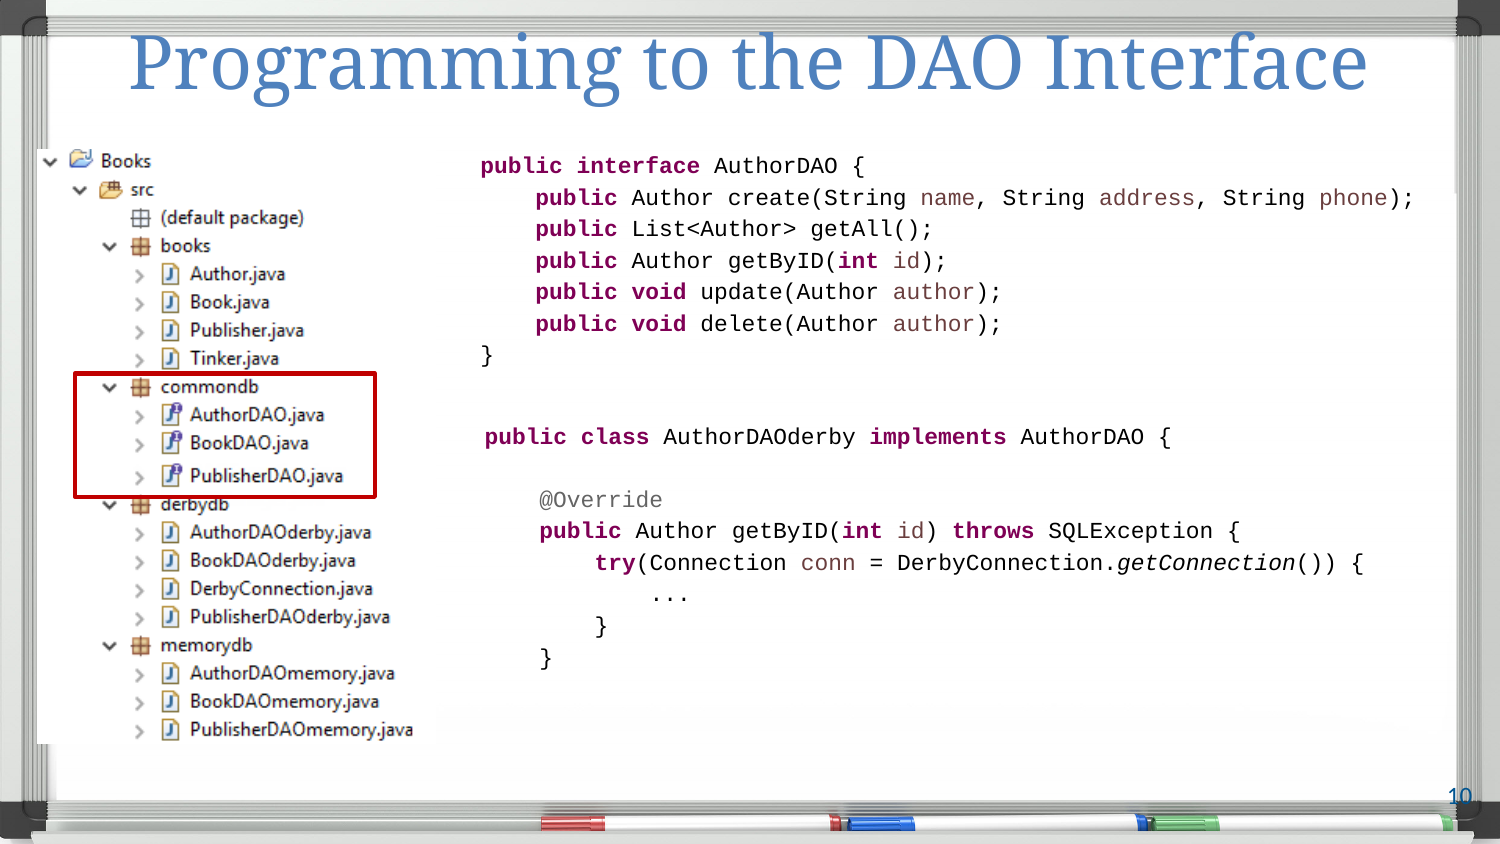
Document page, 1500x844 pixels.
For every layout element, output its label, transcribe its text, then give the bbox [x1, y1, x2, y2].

picture [0, 0, 1500, 844]
title Programming to the DAO Interface [12, 9, 1488, 110]
text_box public class AuthorDAOderby implements AuthorDAO { @Override public Author getByID(int id) throws SQLException { try(Connection conn = DerbyConnection.getConnection()) { ... } } [469, 409, 1438, 677]
text_box public interface AuthorDAO { public Author create(String name, String address, String phone); public List<Author> getAll(); public Author getByID(int id); public void update(Author author); public void delete(Author author); } [465, 139, 1479, 375]
slide_number 10 [1387, 771, 1488, 817]
